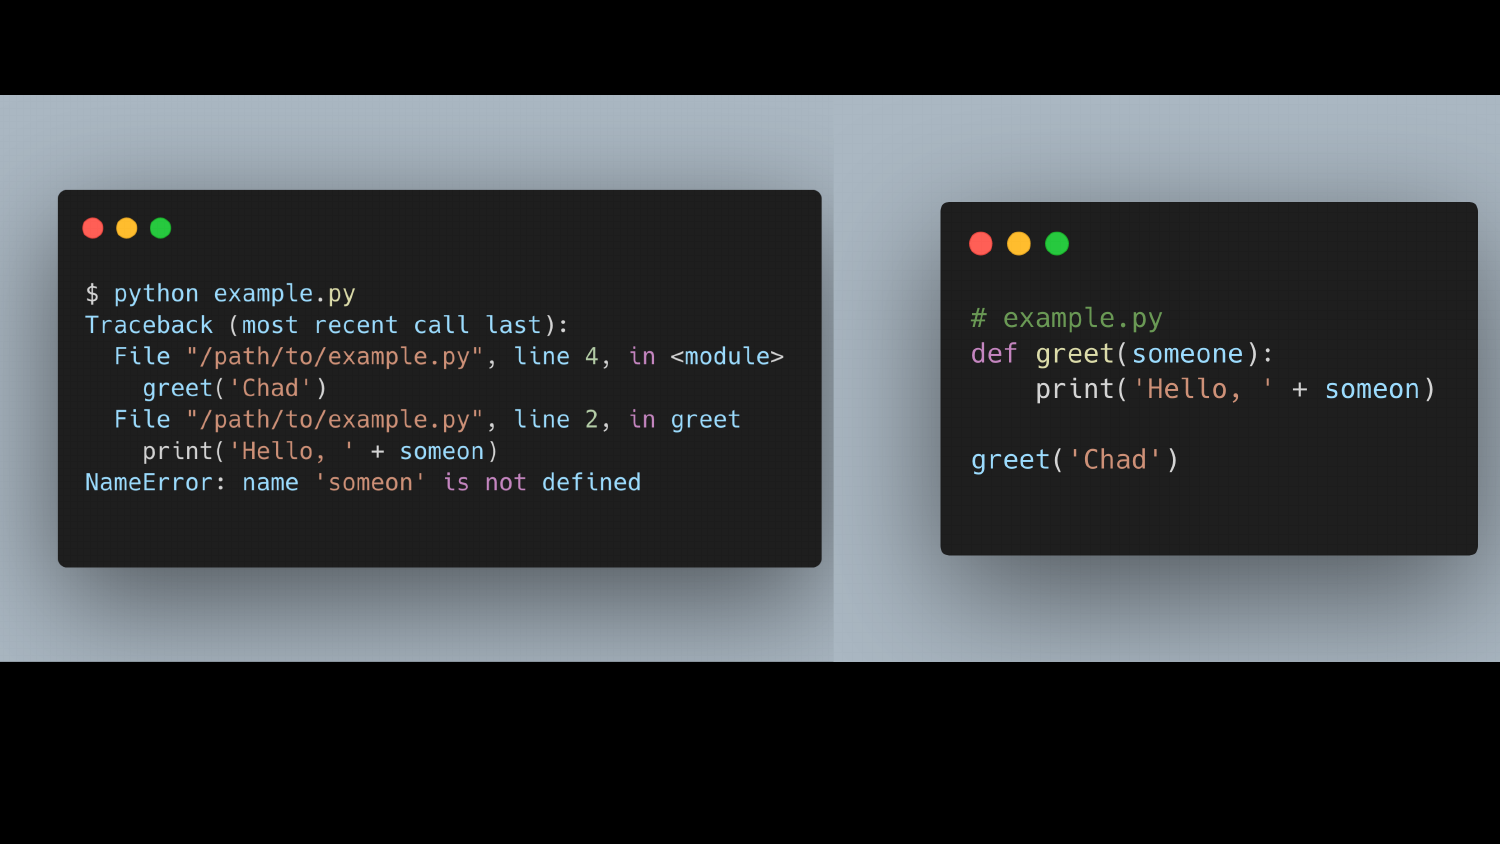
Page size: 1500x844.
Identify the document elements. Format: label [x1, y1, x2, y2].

picture [0, 94, 1500, 662]
